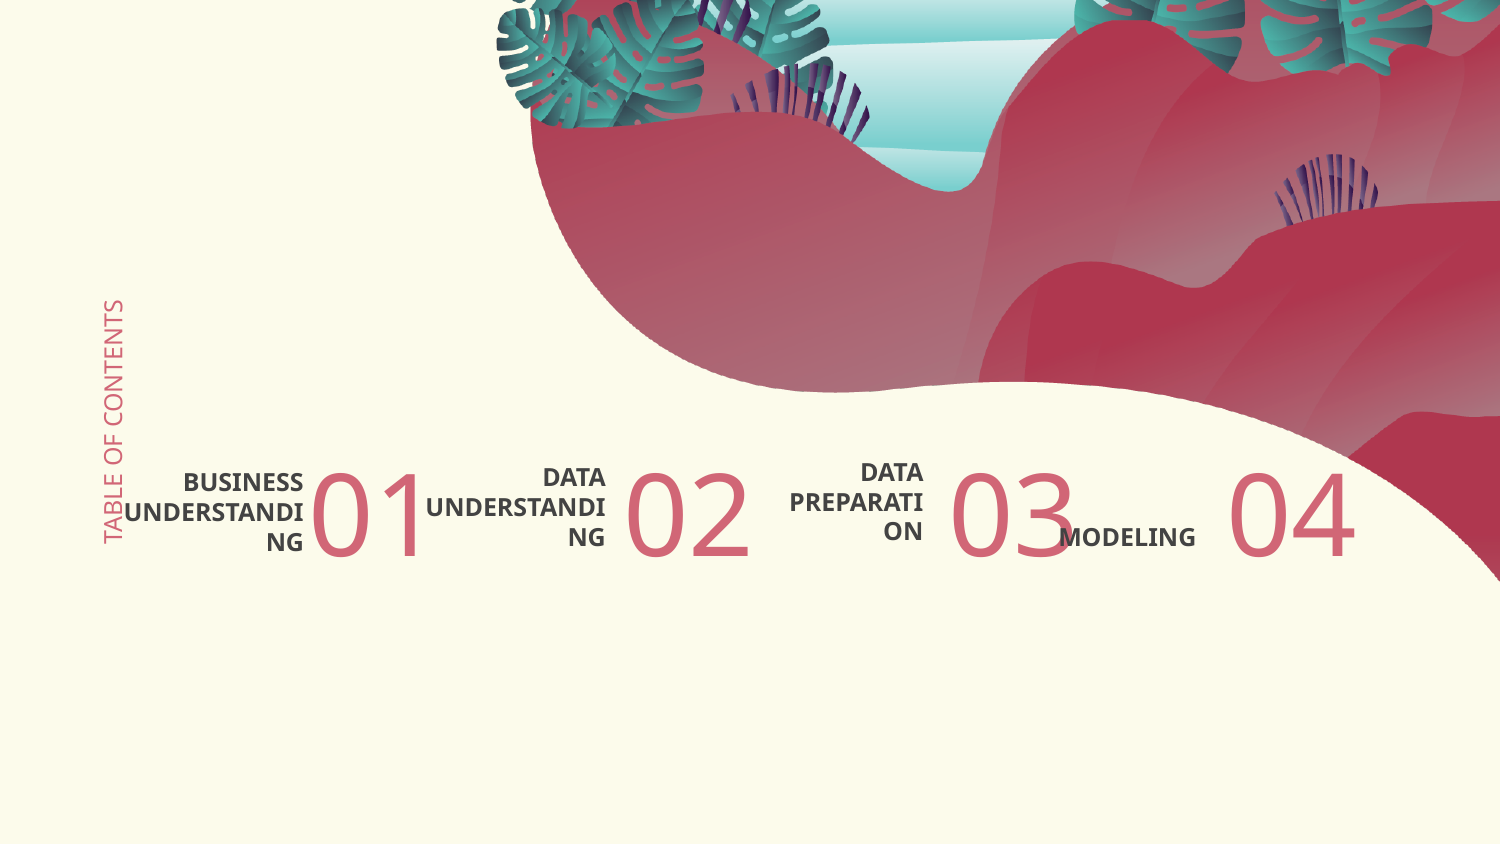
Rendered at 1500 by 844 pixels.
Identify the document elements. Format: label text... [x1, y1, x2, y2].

subtitle BUSINESS UNDERSTANDING [97, 473, 319, 572]
subtitle DATA UNDERSTANDING [399, 468, 473, 566]
picture [478, 0, 1500, 632]
title 01 [293, 426, 473, 525]
title TABLE OF CONTENTS [67, 137, 157, 707]
